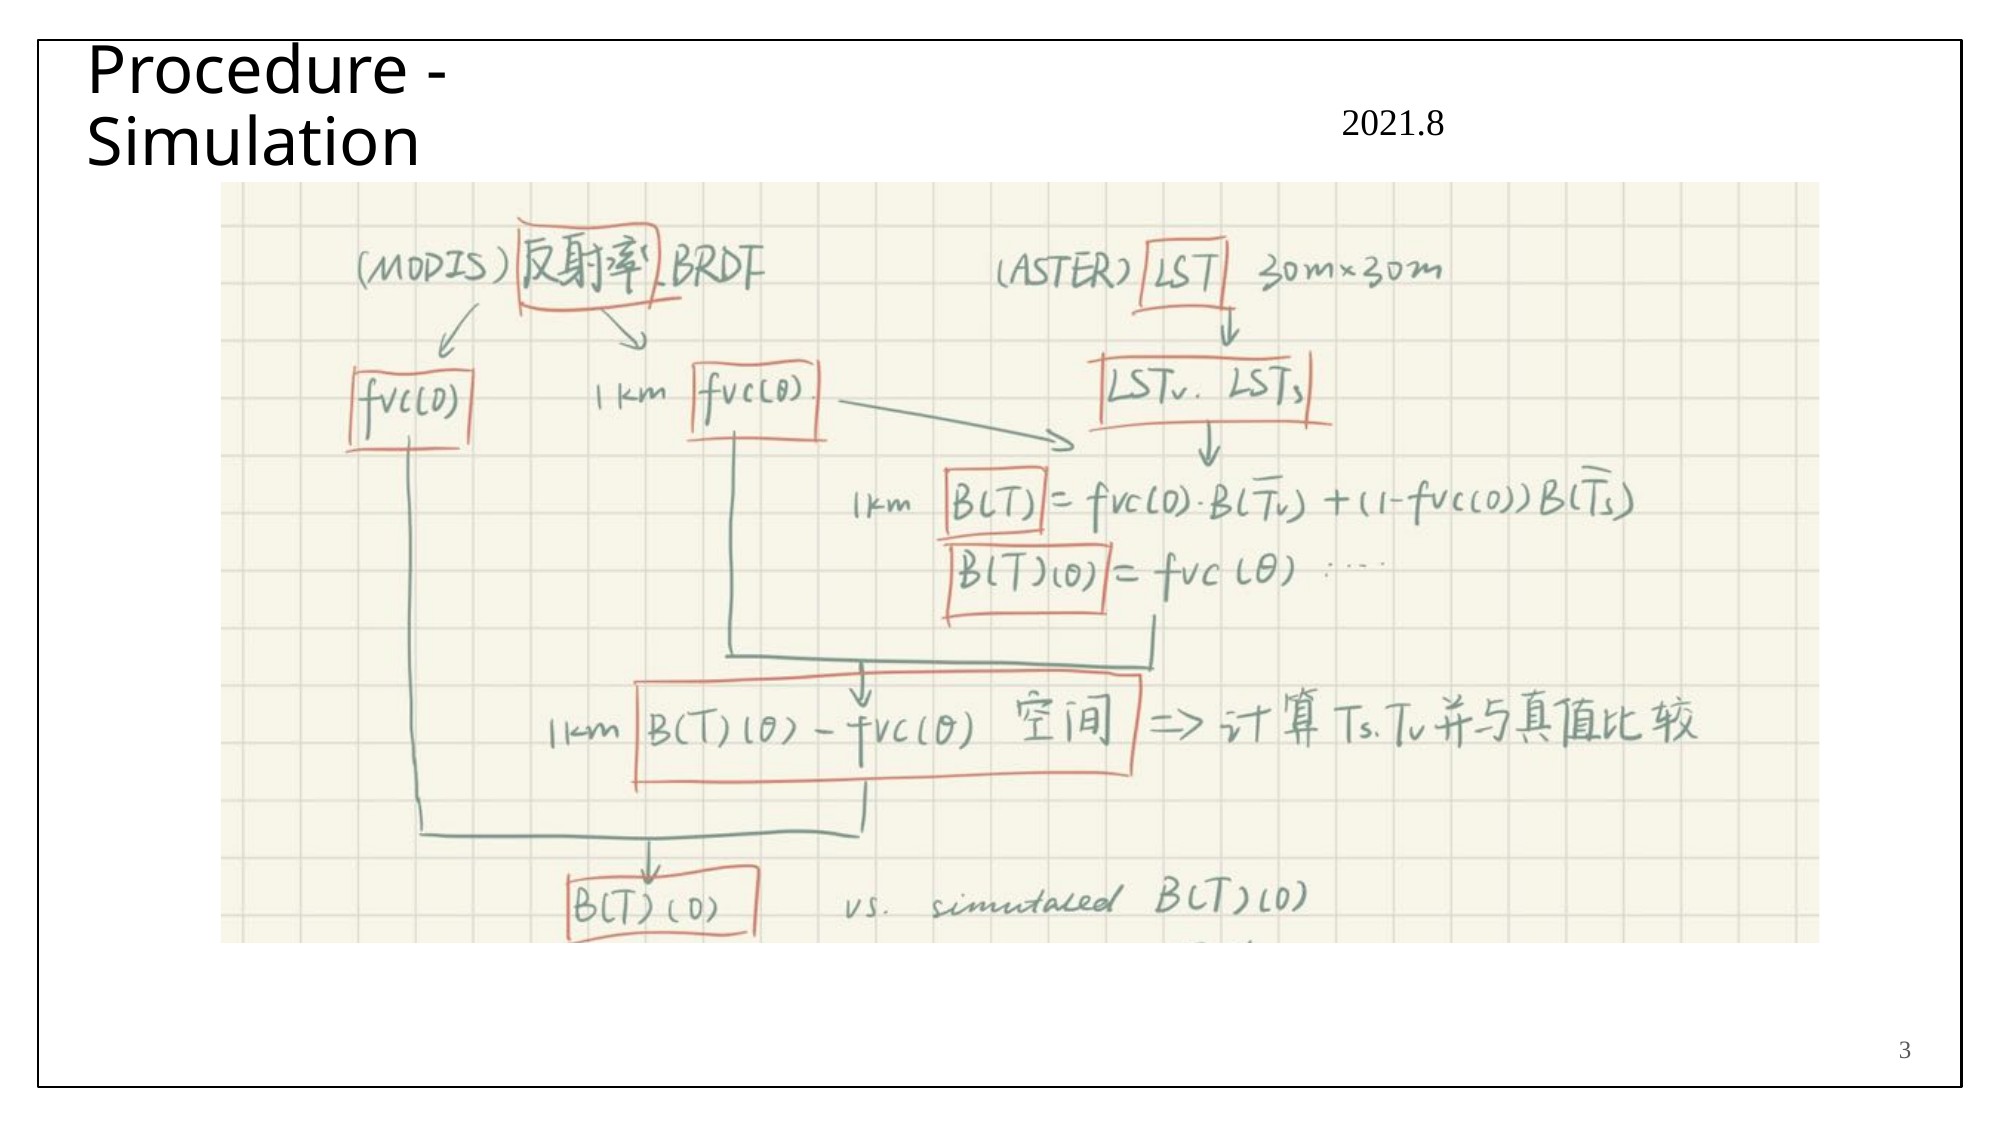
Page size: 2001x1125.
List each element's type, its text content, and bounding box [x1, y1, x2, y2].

title Procedure - Simulation [71, 6, 812, 210]
slide_number 3 [1576, 1018, 1927, 1079]
picture [220, 181, 1820, 944]
text_box 2021.8 [1326, 91, 1460, 151]
